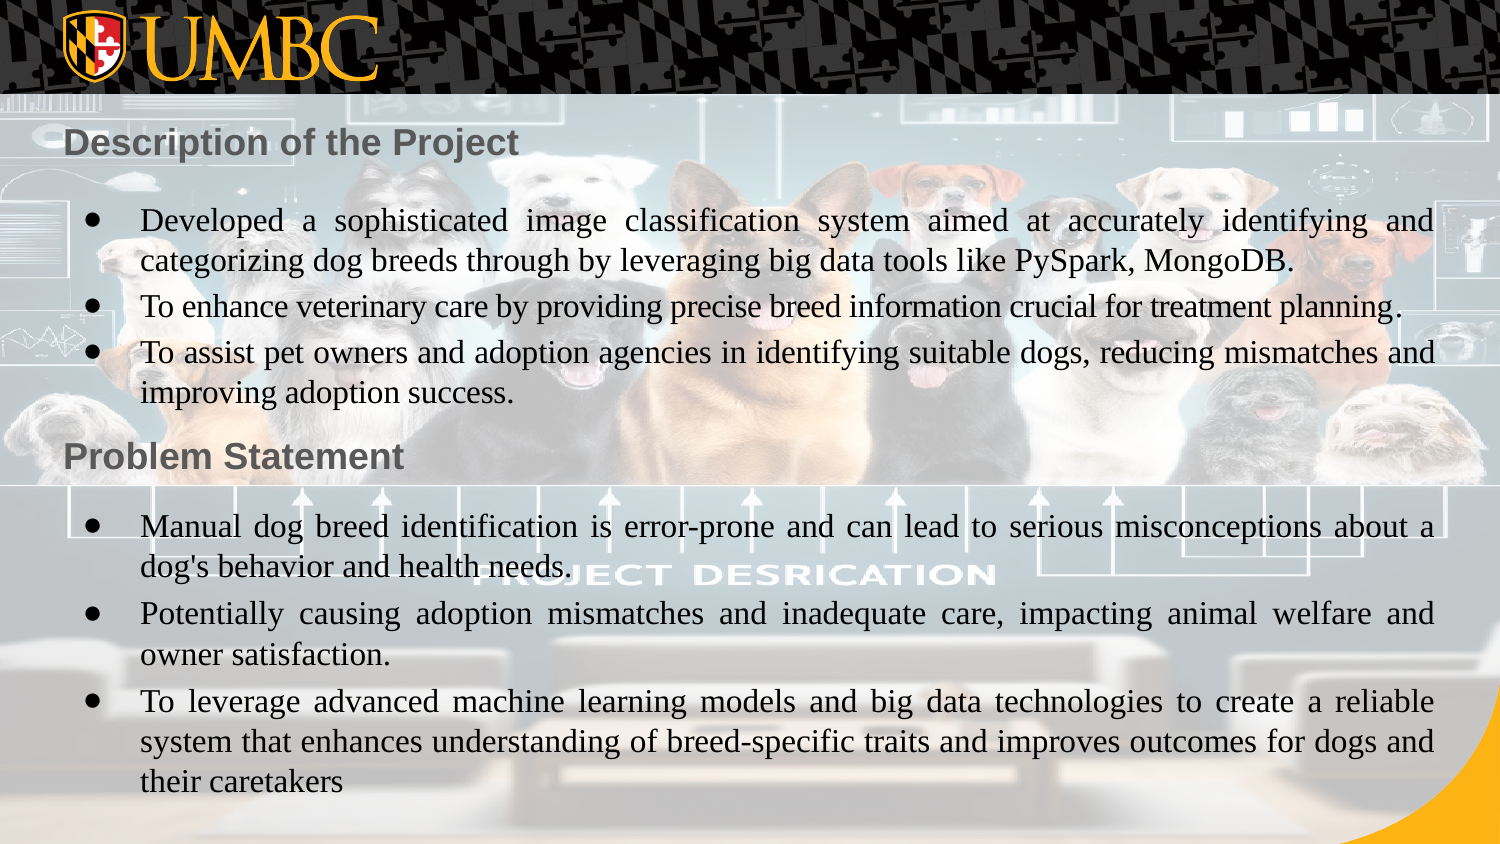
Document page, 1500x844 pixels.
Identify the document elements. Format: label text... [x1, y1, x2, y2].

picture [1338, 679, 1500, 844]
text_box Problem Statement [63, 430, 1378, 479]
title Description of the Project [63, 116, 1378, 164]
text_box Manual dog breed identification is error-prone and can lead to serious misconceptions about a dog's behavior and health needs. Potentially causing adoption mismatches and inadequate care, impacting animal welfare and owner satisfaction. To leverage advanced machine learning models and big data technologies to create a reliable system that enhances understanding of breed-specific traits and improves outcomes for dogs and their caretakers [80, 495, 1438, 800]
text_box Developed a sophisticated image classification system aimed at accurately identifying and categorizing dog breeds through by leveraging big data tools like PySpark, MongoDB. To enhance veterinary care by providing precise breed information crucial for treatment planning. To assist pet owners and adoption agencies in identifying suitable dogs, reducing mismatches and improving adoption success. [80, 190, 1437, 410]
picture [0, 0, 1500, 94]
